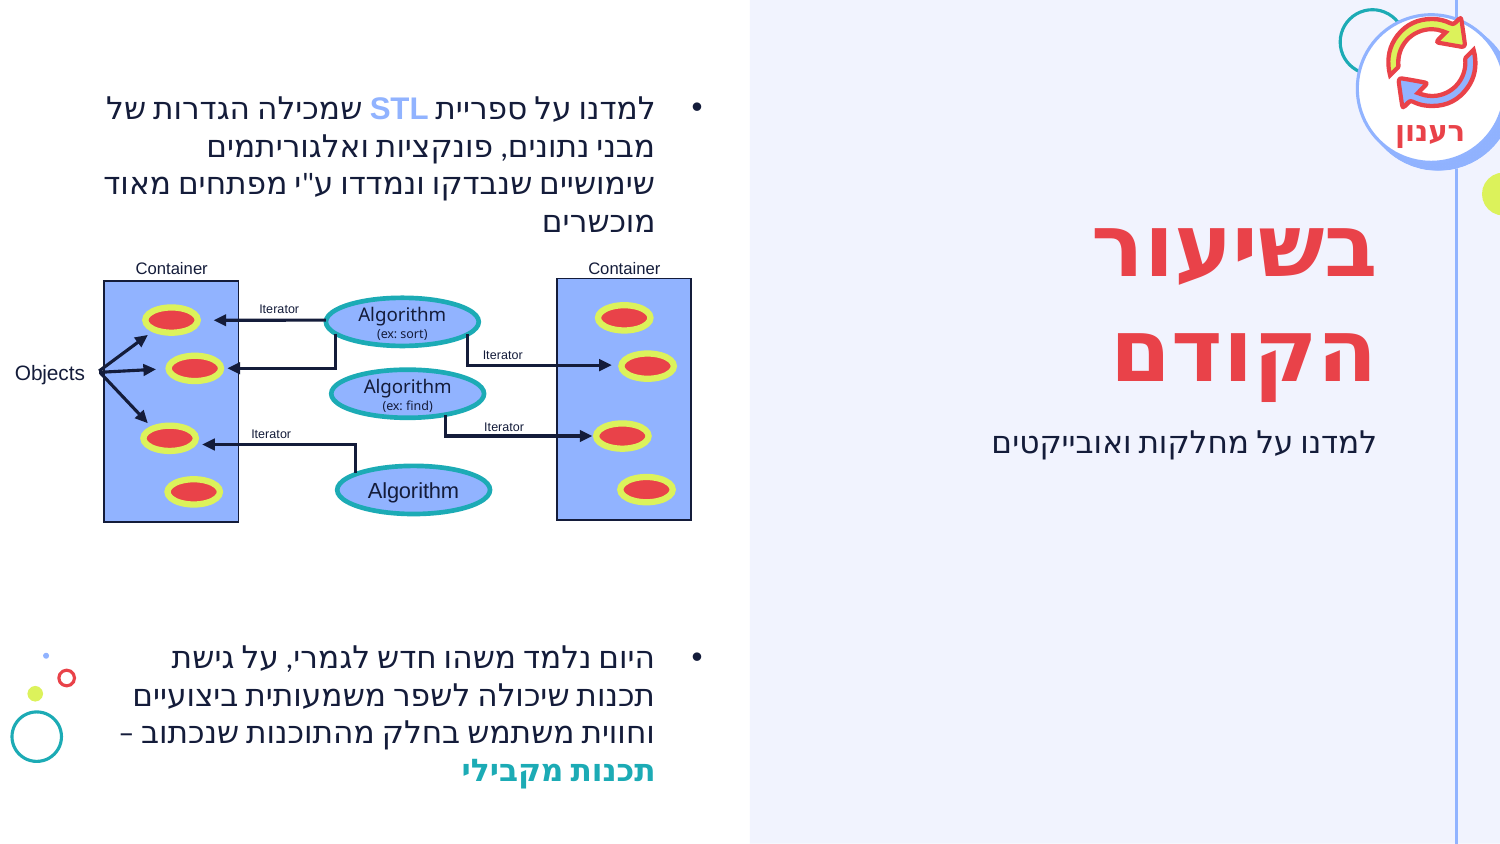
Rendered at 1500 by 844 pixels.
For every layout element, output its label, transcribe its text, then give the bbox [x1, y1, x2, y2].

list למדנו על ספריית STL שמכילה הגדרות של מבני נתונים, פונקציות ואלגוריתמים שימושיים שנבדקו ונמדדו ע"י מפתחים מאוד מוכשרים היום נלמד משהו חדש לגמרי, על גישת תכנות שיכולה לשפר משמעותית ביצועיים וחווית משתמש בחלק מהתוכנות שנכתוב – תכנות מקבילי [88, 88, 703, 756]
title רענון [1371, 97, 1490, 148]
subtitle למדנו על מחלקות ואובייקטים [824, 421, 1378, 765]
title בשיעור הקודם [824, 164, 1378, 399]
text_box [0, 250, 692, 523]
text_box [1385, 15, 1478, 110]
